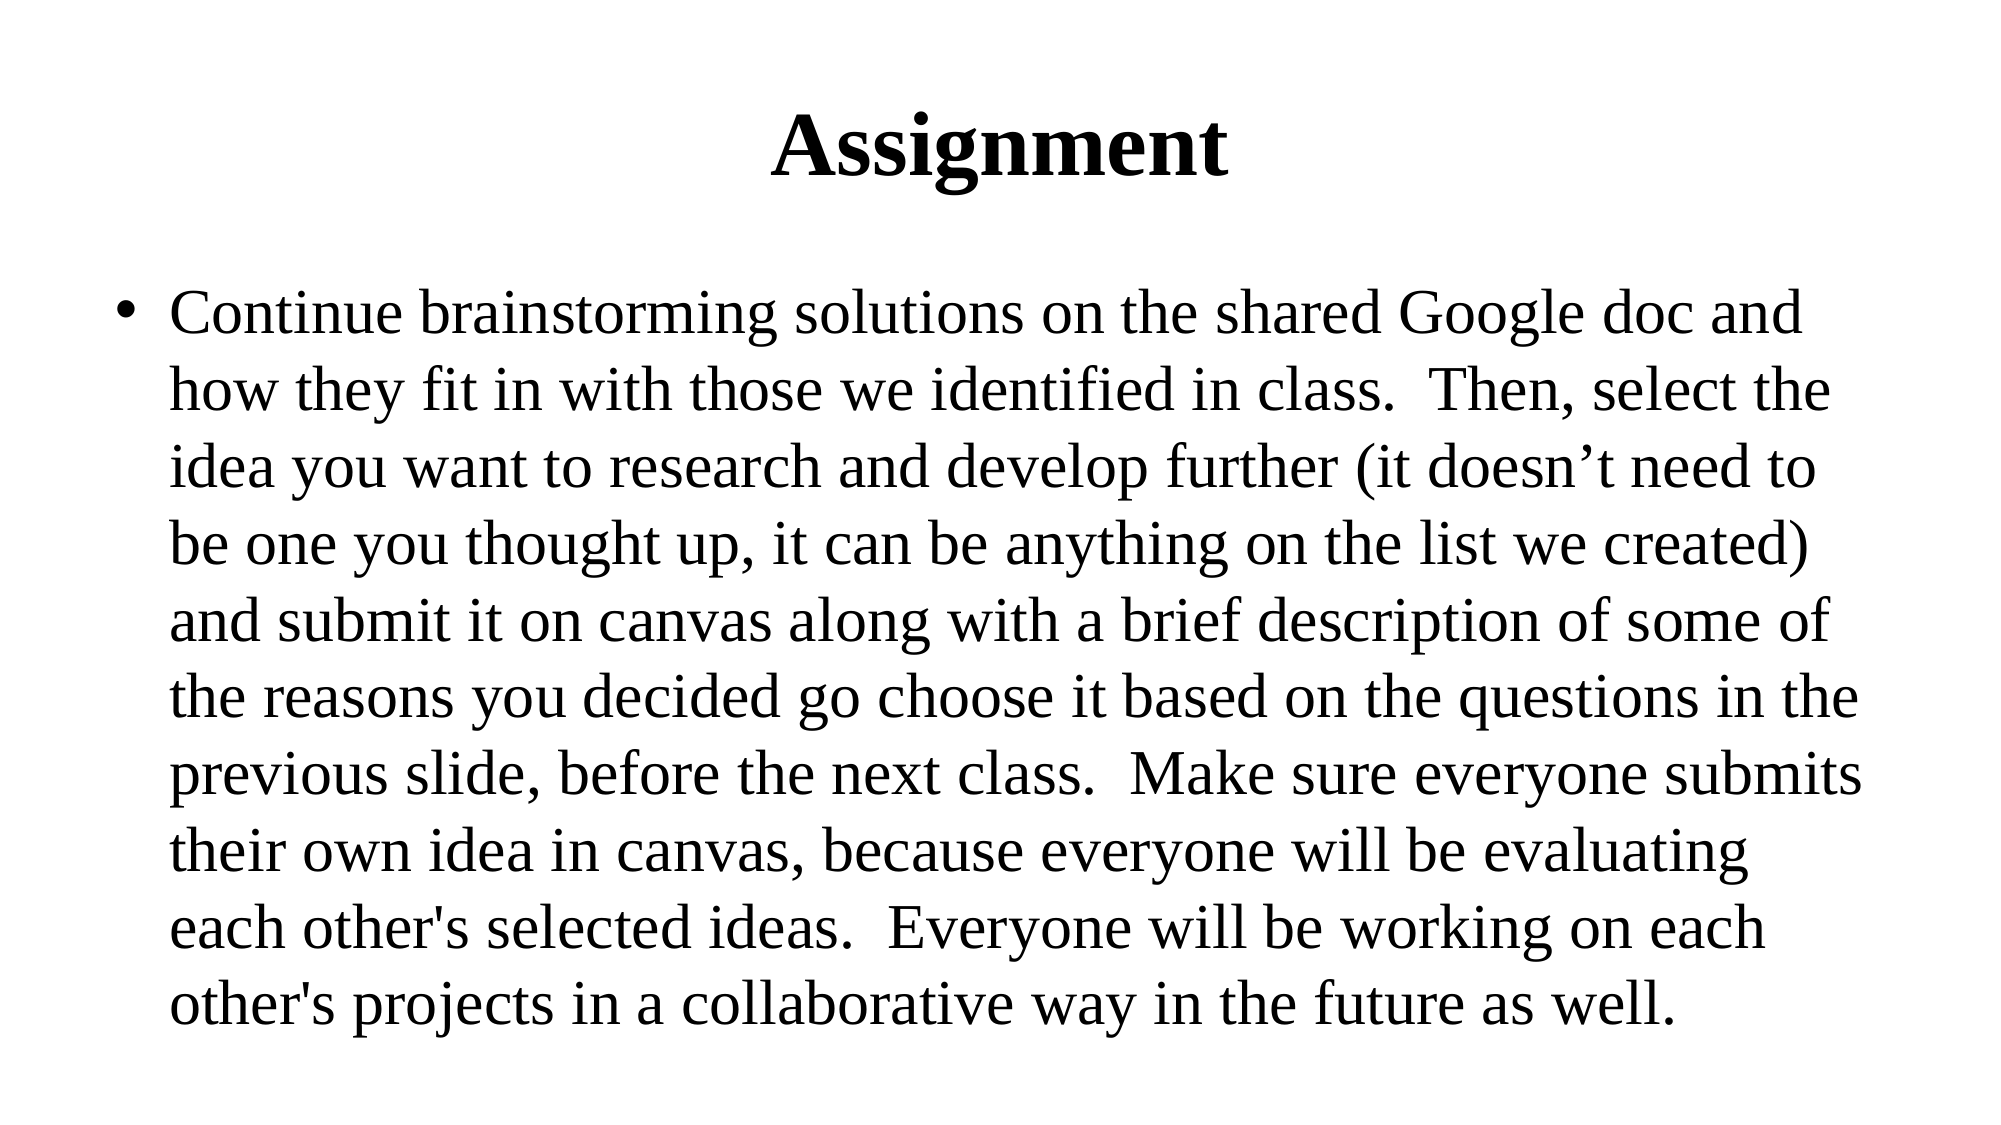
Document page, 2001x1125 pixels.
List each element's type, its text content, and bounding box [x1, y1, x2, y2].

title Assignment [99, 45, 1900, 233]
list Continue brainstorming solutions on the shared Google doc and how they fit in with those we identified in class. Then, select the idea you want to research and develop further (it doesn’t need to be one you thought up, it can be anything on the list we created) and submit it on canvas along with a brief description of some of the reasons you decided go choose it based on the questions in the previous slide, before the next class. Make sure everyone submits their own idea in canvas, because everyone will be evaluating each other's selected ideas. Everyone will be working on each other's projects in a collaborative way in the future as well. [99, 262, 1900, 1125]
